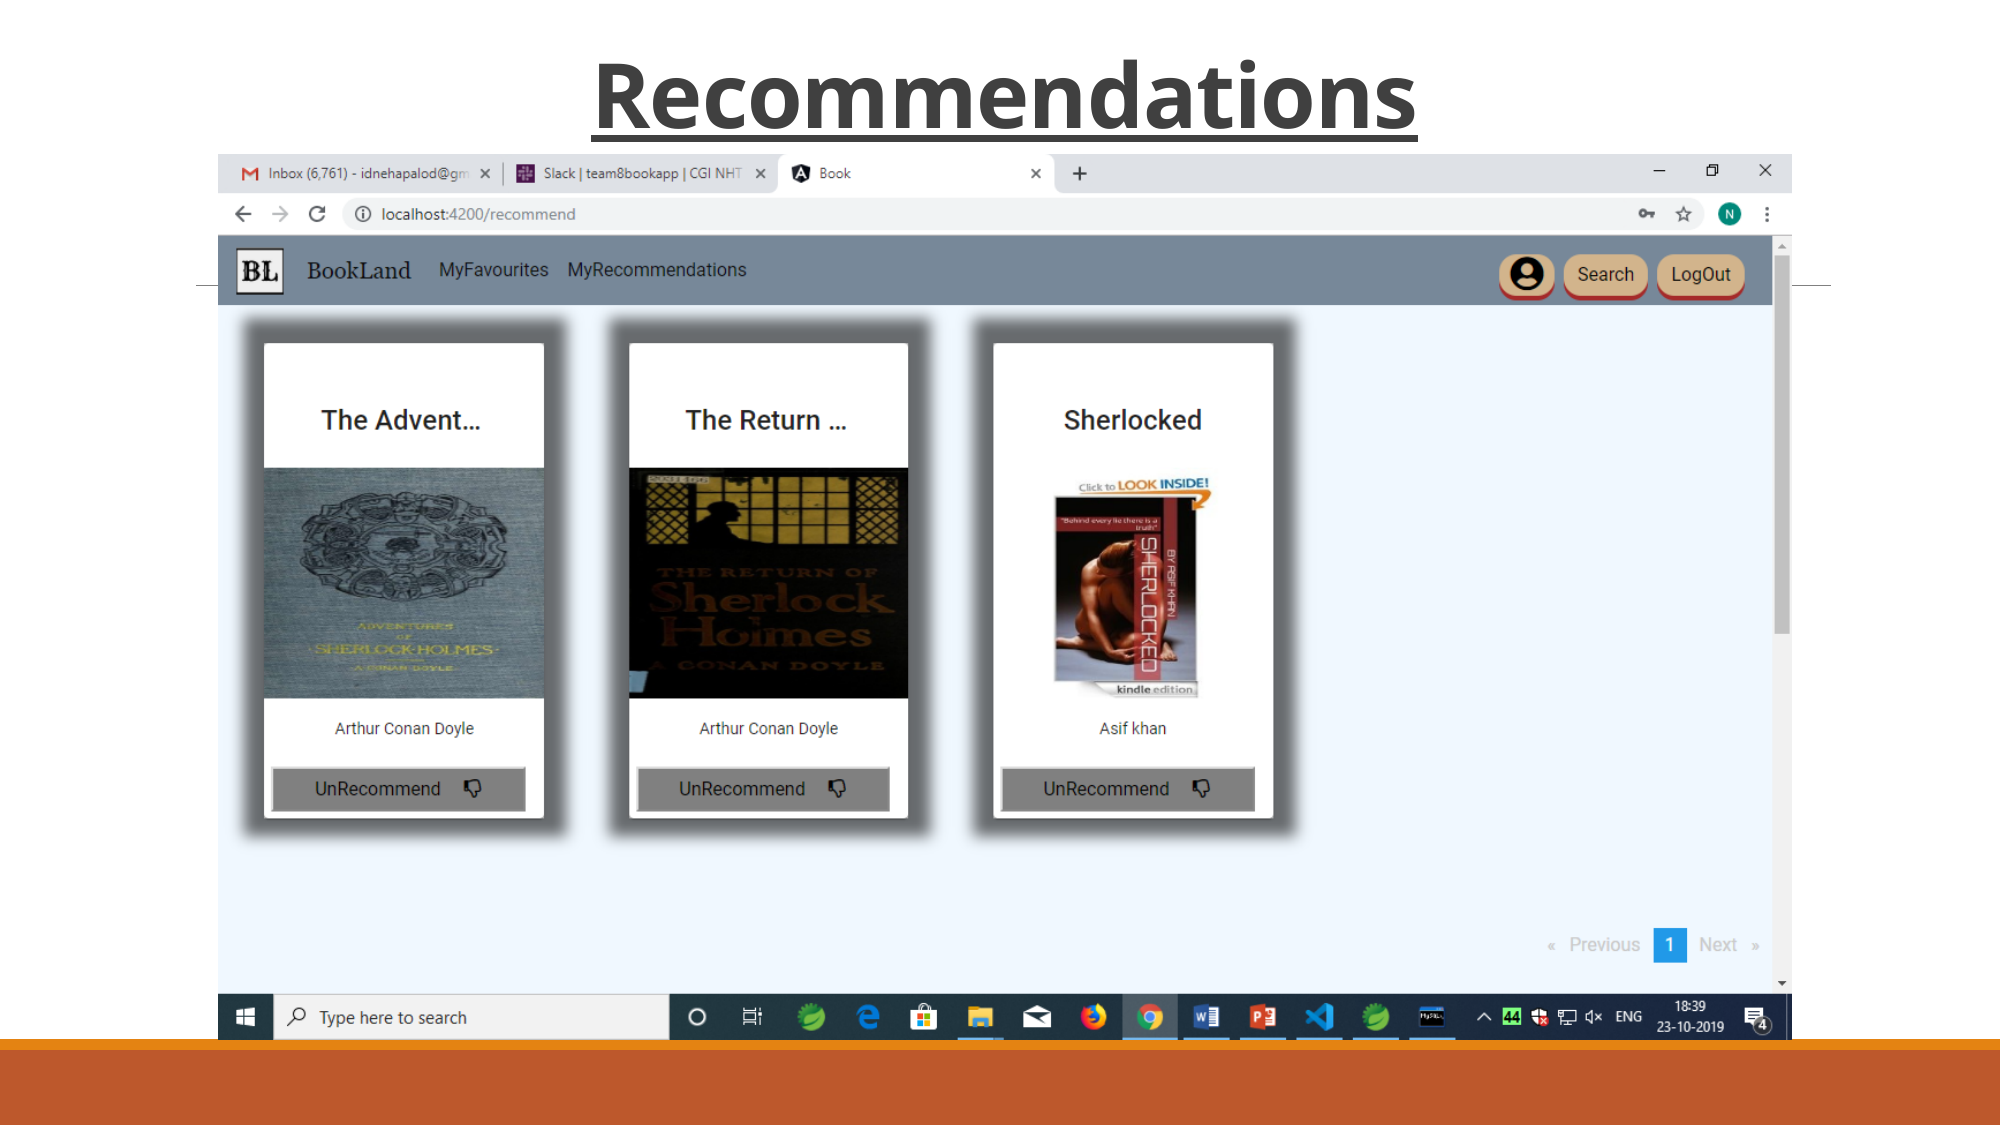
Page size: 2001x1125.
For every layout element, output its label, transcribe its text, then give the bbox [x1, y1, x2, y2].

title Recommendations [180, 47, 1830, 155]
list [217, 154, 1793, 1040]
